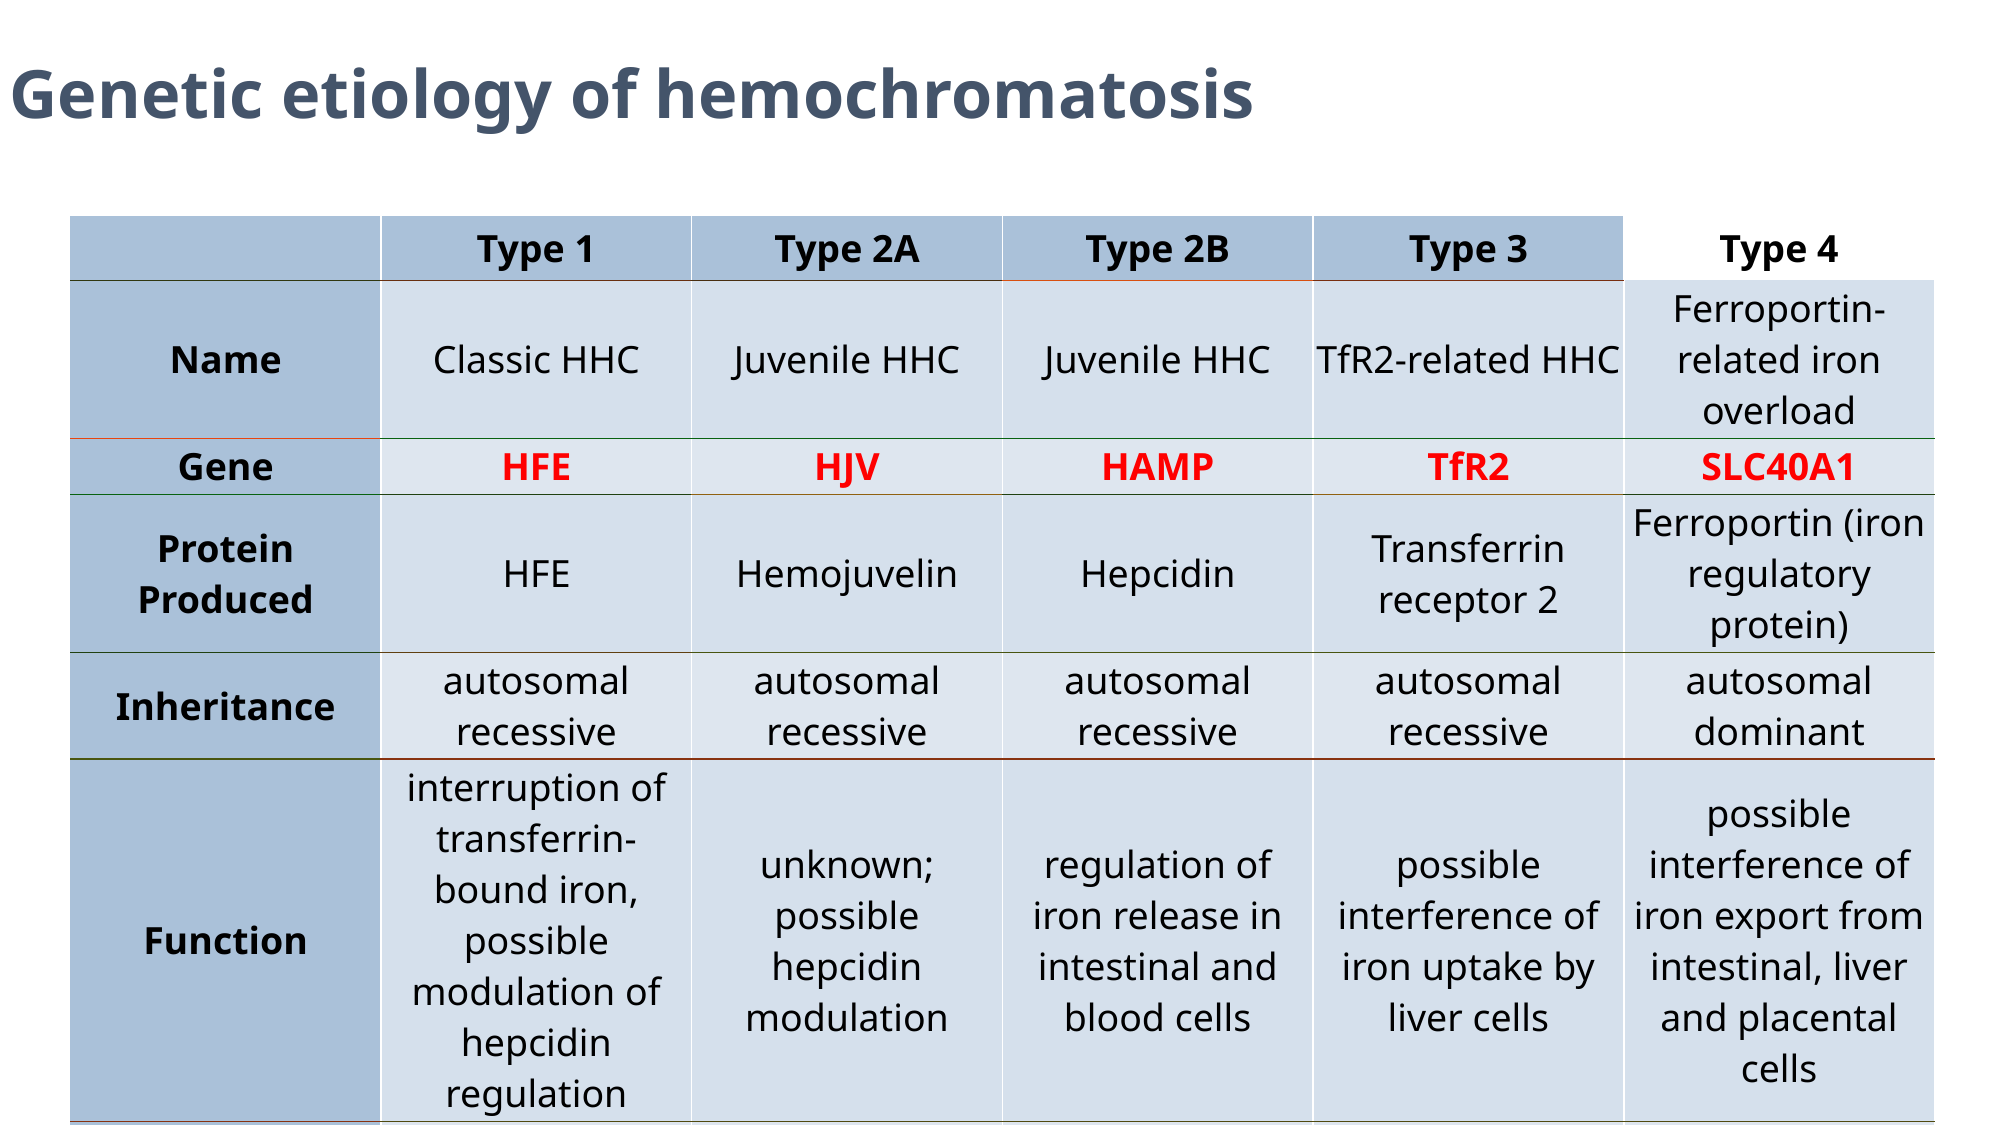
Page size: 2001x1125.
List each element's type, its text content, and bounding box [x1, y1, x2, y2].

table_header Type 3 [1314, 216, 1623, 280]
table_cell Juvenile HHC [1003, 281, 1312, 438]
table_cell HFE [382, 439, 691, 494]
table_cell HFE [382, 495, 691, 652]
table_cell Protein Produced [70, 495, 380, 652]
table_cell interruption of transferrin-bound iron, possible modulation of hepcidin regulation [382, 760, 691, 1121]
table_cell HJV [692, 439, 1002, 494]
table_cell Inheritance [70, 653, 380, 758]
table_cell possible interference of iron export from intestinal, liver and placental cells [1625, 760, 1934, 1121]
table_cell regulation of iron release in intestinal and blood cells [1003, 760, 1312, 1121]
table_cell unknown; possible hepcidin modulation [692, 760, 1002, 1121]
table_header [70, 216, 380, 280]
table_cell TfR2-related HHC [1314, 281, 1623, 438]
table_cell Function [70, 760, 380, 1121]
table_cell autosomal dominant [1625, 653, 1934, 758]
table_cell possible interference of iron uptake by liver cells [1314, 760, 1623, 1121]
table_cell Ferroportin-related iron overload [1625, 280, 1934, 438]
table_cell autosomal recessive [1314, 653, 1623, 758]
table_cell Juvenile HHC [692, 281, 1002, 438]
table_cell SLC40A1 [1625, 439, 1934, 494]
table_cell autosomal recessive [382, 653, 691, 758]
table_cell Name [70, 281, 380, 438]
text_box Genetic etiology of hemochromatosis [0, 44, 1271, 140]
table_cell Ferroportin (iron regulatory protein) [1625, 495, 1934, 652]
table_cell Hepcidin [1003, 495, 1312, 652]
table_header Type 2B [1003, 216, 1312, 280]
table_cell Hemojuvelin [692, 495, 1002, 652]
table_header Type 4 [1625, 216, 1935, 280]
table_header Type 1 [382, 216, 691, 280]
table_cell Transferrin receptor 2 [1314, 495, 1623, 652]
table_cell autosomal recessive [1003, 653, 1312, 758]
table_header Type 2A [692, 216, 1002, 280]
table_cell autosomal recessive [692, 653, 1002, 758]
table_cell Gene [70, 439, 380, 494]
table_cell TfR2 [1314, 439, 1623, 494]
table_cell HAMP [1003, 439, 1312, 494]
table_cell Classic HHC [382, 281, 691, 438]
